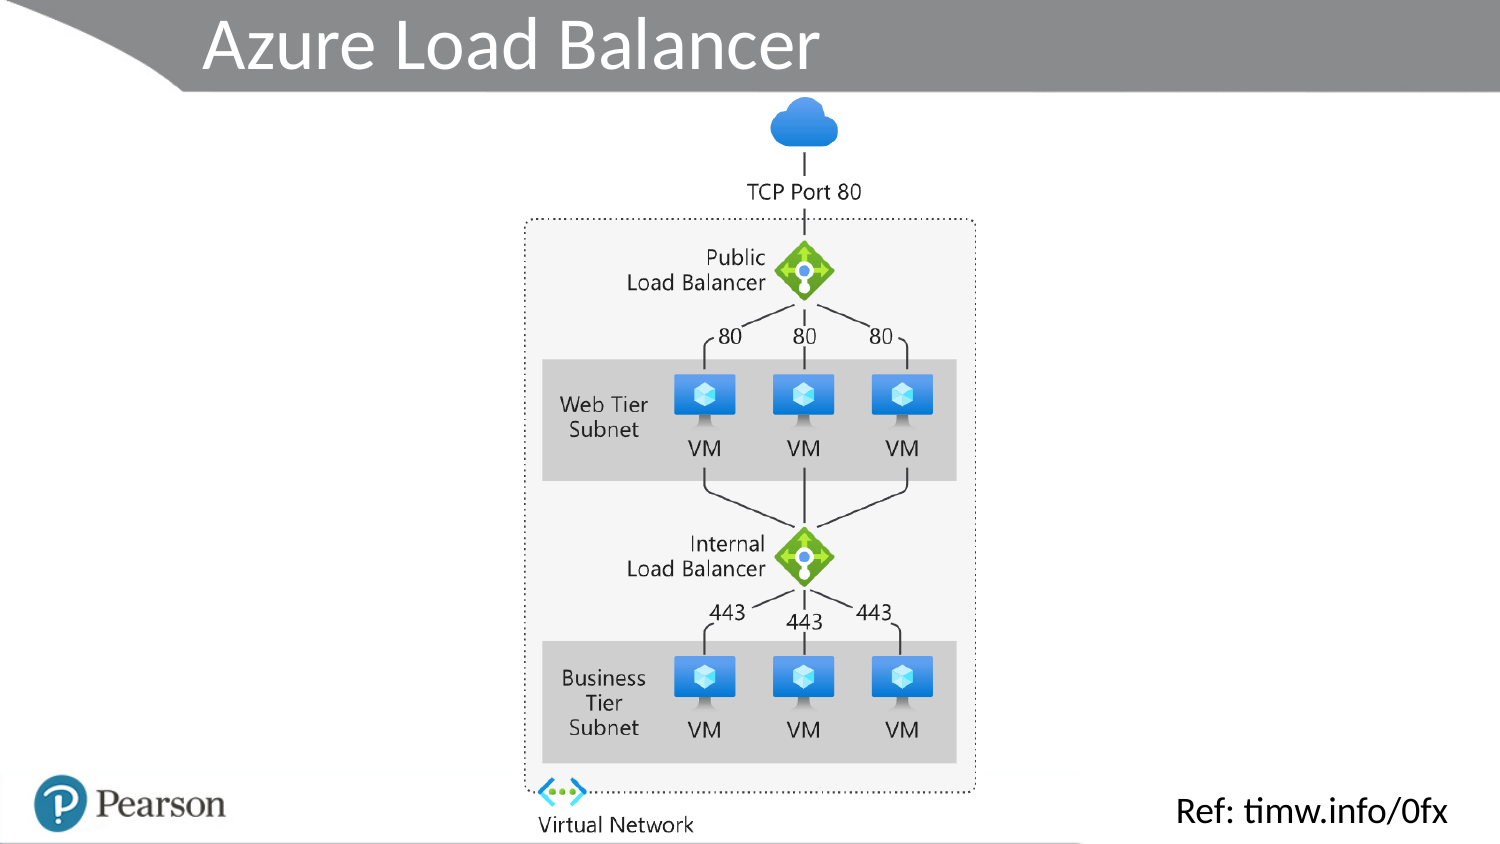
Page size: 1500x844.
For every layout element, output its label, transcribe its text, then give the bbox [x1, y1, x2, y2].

picture [0, 0, 1500, 844]
text_box [350, 21, 1150, 822]
title Azure Load Balancer [187, 0, 1426, 79]
text_box Ref: timw.info/0fx [1161, 778, 1464, 839]
